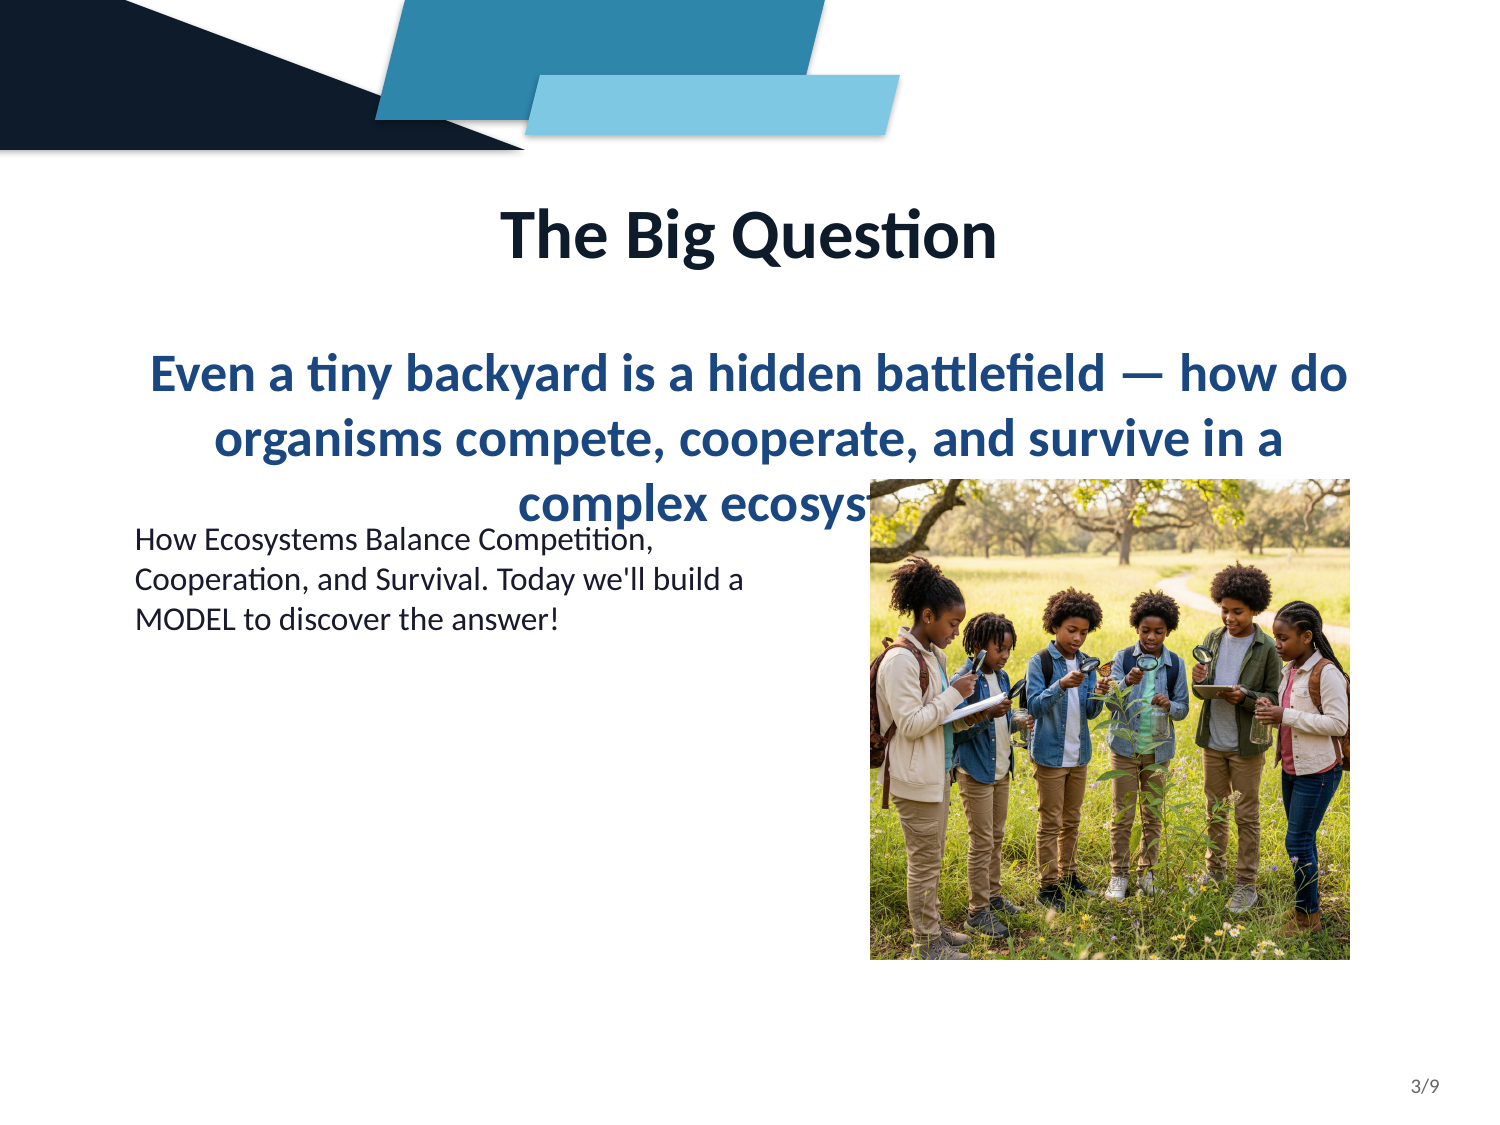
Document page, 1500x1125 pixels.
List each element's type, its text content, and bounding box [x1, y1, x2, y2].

text_box [524, 74, 901, 136]
text_box [374, 0, 826, 121]
text_box 3/9 [1395, 1065, 1455, 1105]
text_box [0, 0, 526, 151]
text_box How Ecosystems Balance Competition, Cooperation, and Survival. Today we'll build a MODEL to discover the answer! [119, 509, 795, 645]
text_box Even a tiny backyard is a hidden battlefield — how do organisms compete, cooperate, and survive in a complex ecosystem? [119, 329, 1380, 540]
picture [869, 479, 1351, 961]
text_box The Big Question [485, 179, 1014, 280]
